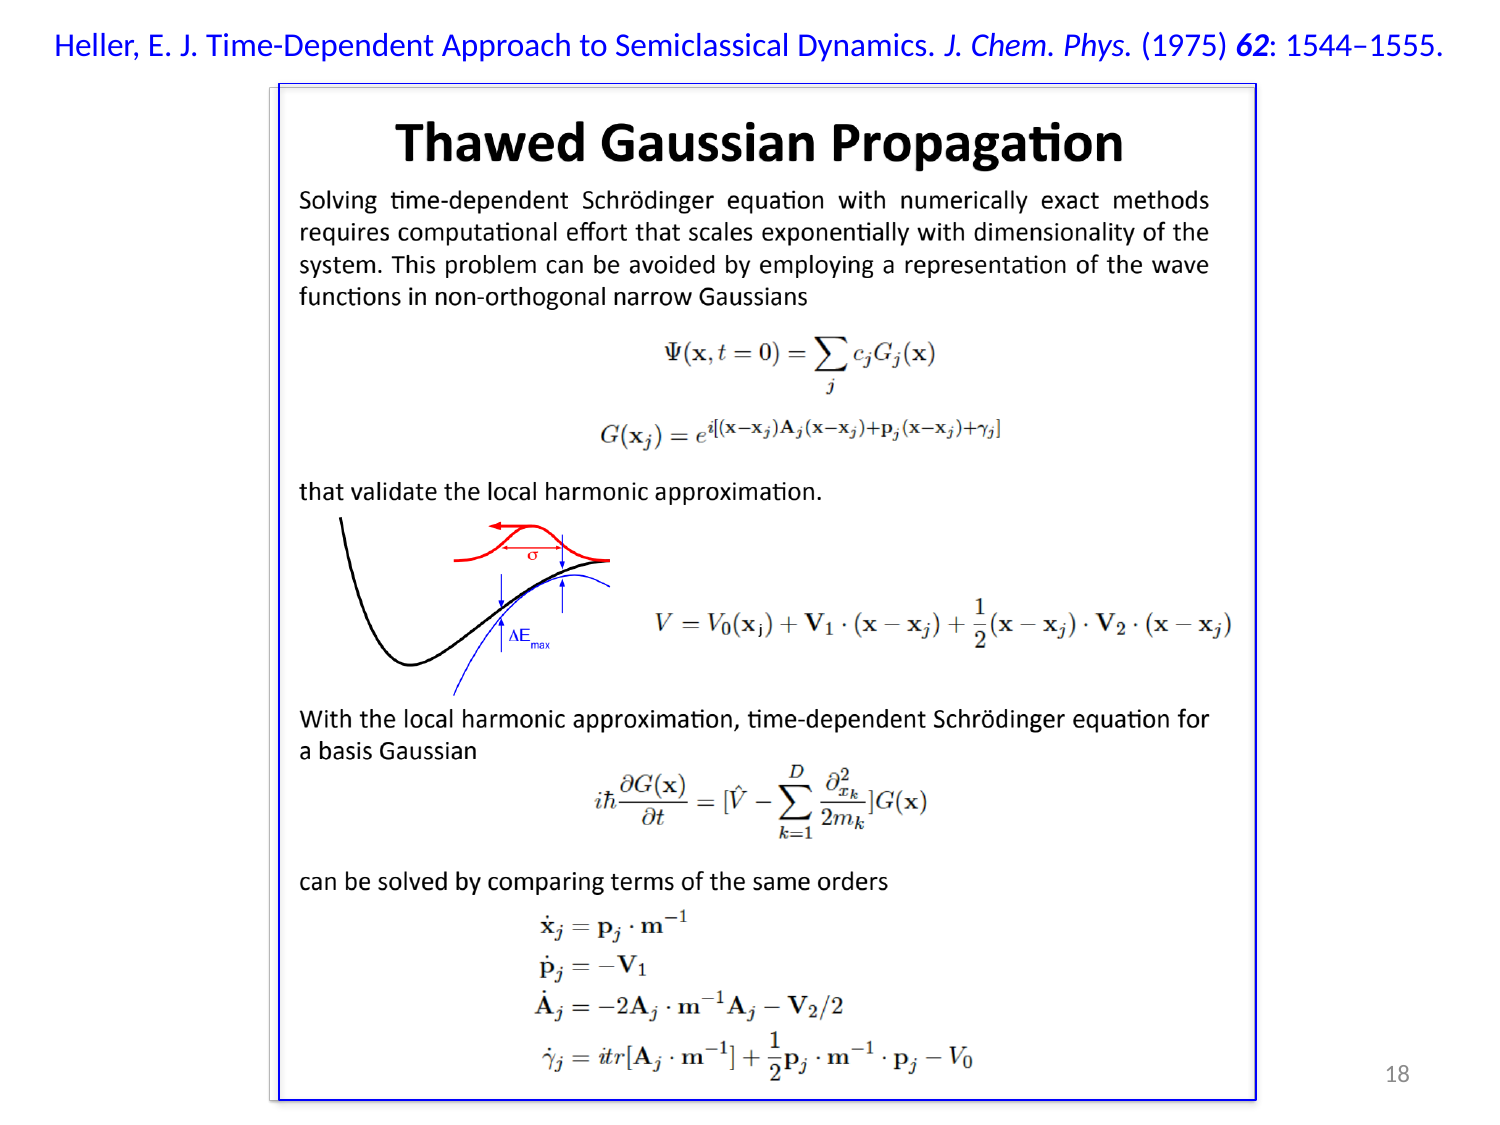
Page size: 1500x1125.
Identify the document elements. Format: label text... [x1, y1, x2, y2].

picture [241, 85, 1276, 1105]
text_box Heller, E. J. Time-Dependent Approach to Semiclassical Dynamics. J. Chem. Phys. (1975) 62: 1544–1555. [39, 15, 1492, 71]
slide_number 18 [1281, 1042, 1425, 1103]
